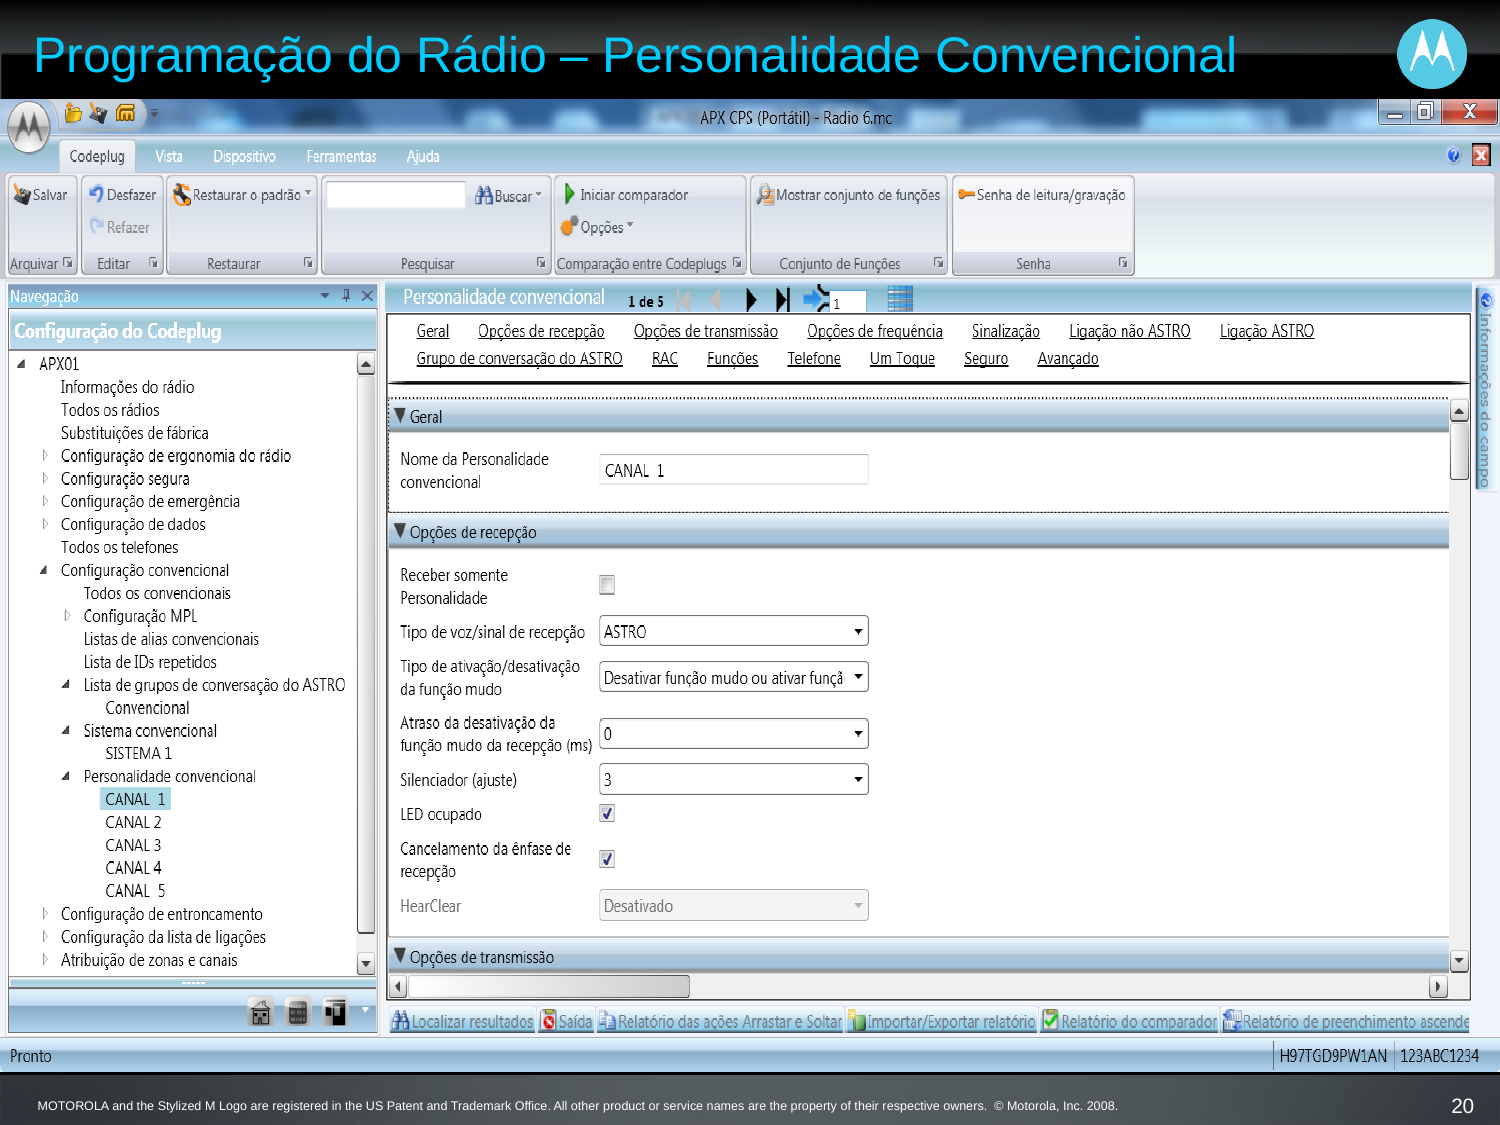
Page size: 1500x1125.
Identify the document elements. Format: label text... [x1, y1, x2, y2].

picture [1397, 19, 1467, 89]
title Programação do Rádio – Personalidade Convencional [33, 25, 1346, 80]
picture [0, 1075, 1500, 1125]
slide_number 20 [1431, 1092, 1475, 1123]
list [0, 99, 1500, 1075]
